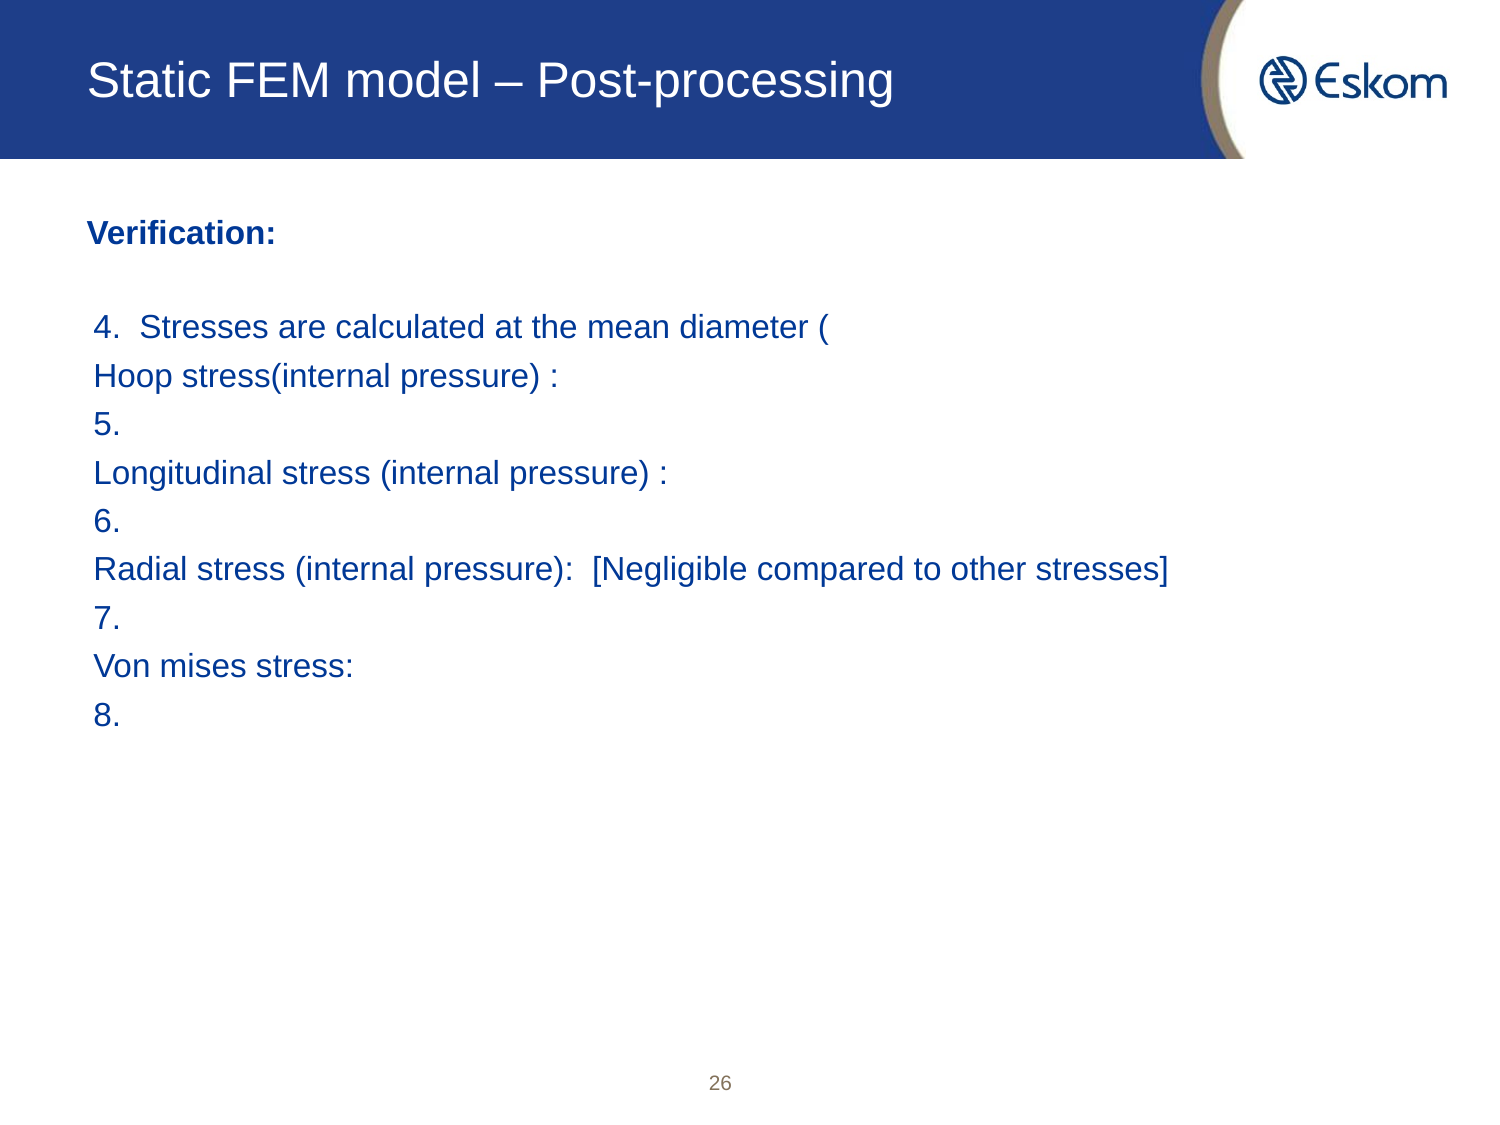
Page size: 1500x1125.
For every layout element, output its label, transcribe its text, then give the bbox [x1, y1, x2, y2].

picture [1257, 55, 1450, 105]
title Static FEM model – Post-processing [71, 27, 1142, 137]
slide_number 26 [643, 1058, 798, 1103]
picture [0, 0, 1246, 159]
text_box Verification: [71, 207, 1348, 309]
